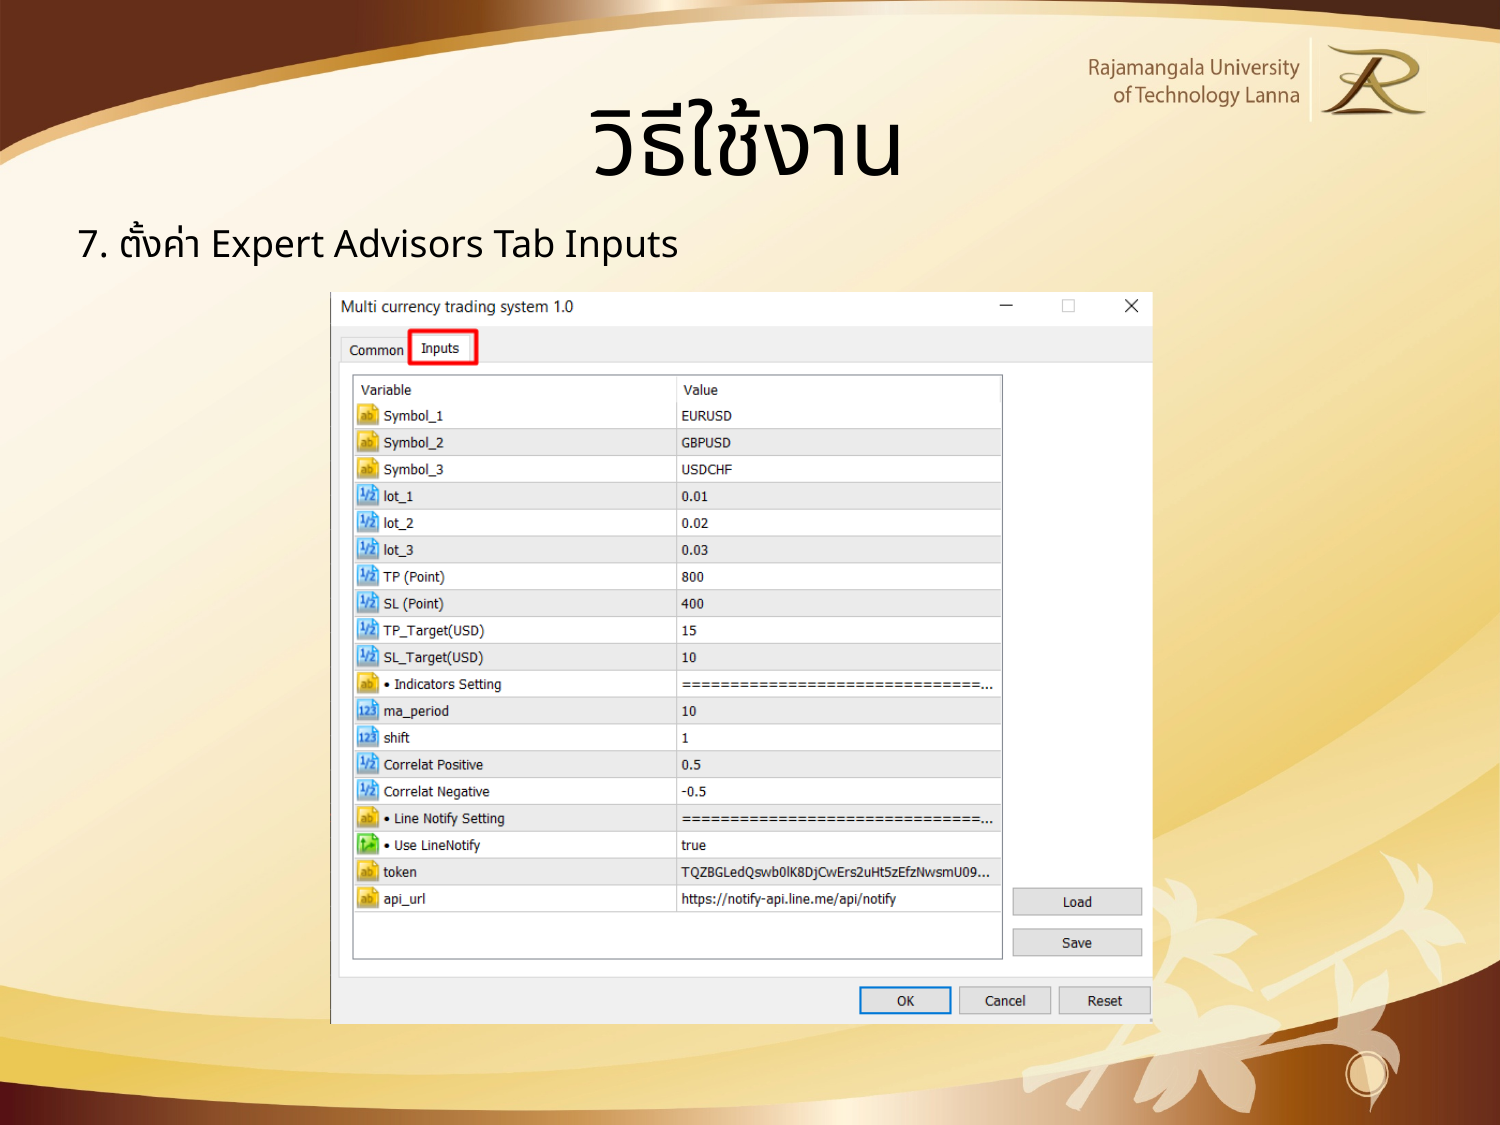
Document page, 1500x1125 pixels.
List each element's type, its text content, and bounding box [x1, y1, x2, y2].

title วิธีใช้งาน [75, 45, 1425, 233]
slide_number [1074, 1042, 1425, 1103]
text_box 7. ตั้งค่า Expert Advisors Tab Inputs [62, 212, 1266, 273]
picture [0, 0, 1500, 1125]
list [329, 291, 1153, 1024]
